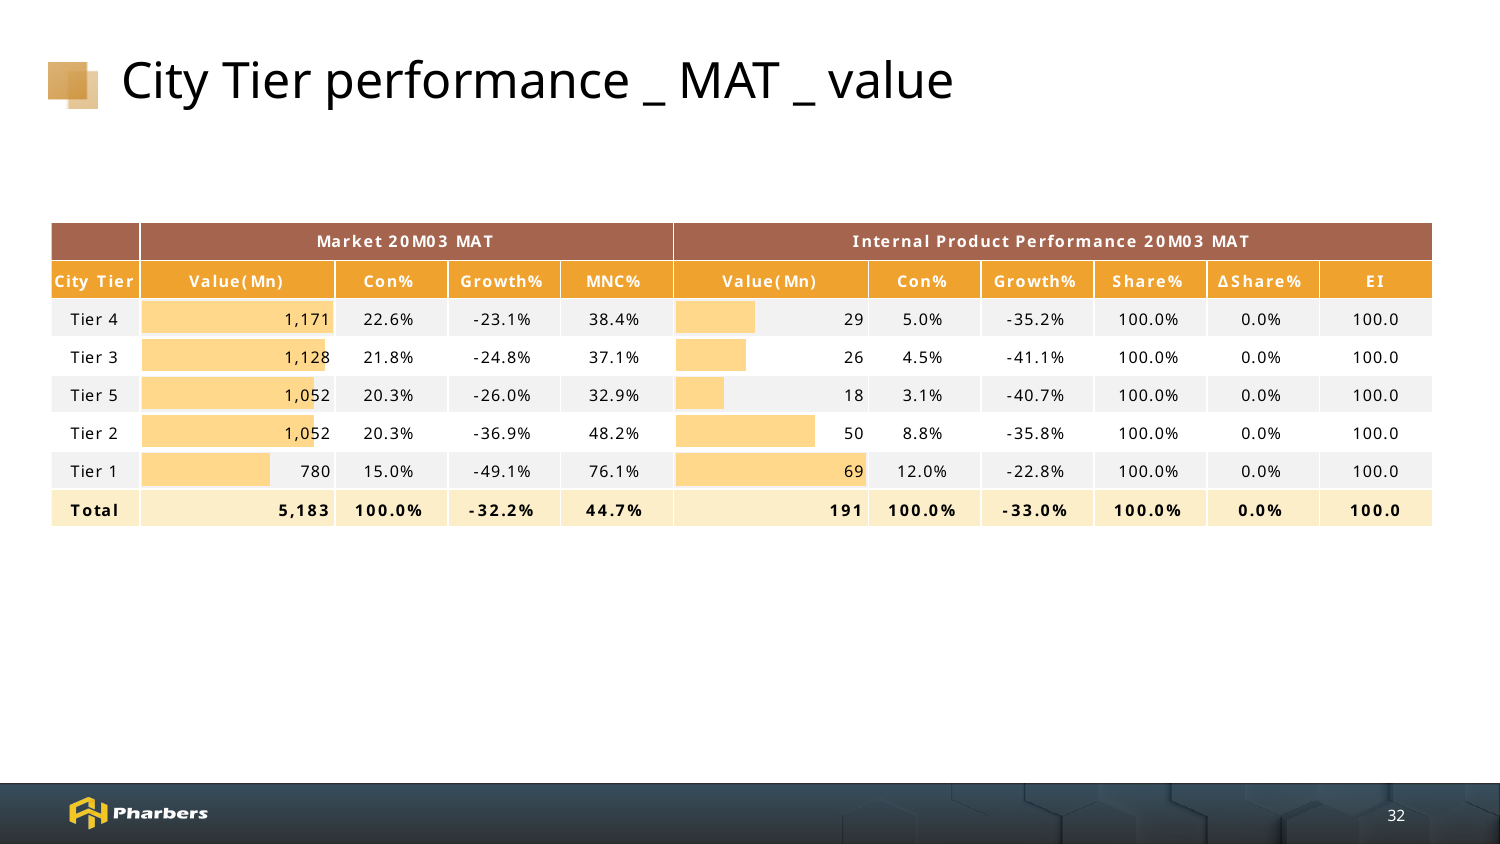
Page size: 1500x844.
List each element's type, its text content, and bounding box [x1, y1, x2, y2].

picture [0, 783, 1500, 844]
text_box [49, 221, 1434, 529]
title City Tier performance _ MAT _ value [106, 18, 1419, 117]
slide_number 32 [1387, 806, 1450, 826]
